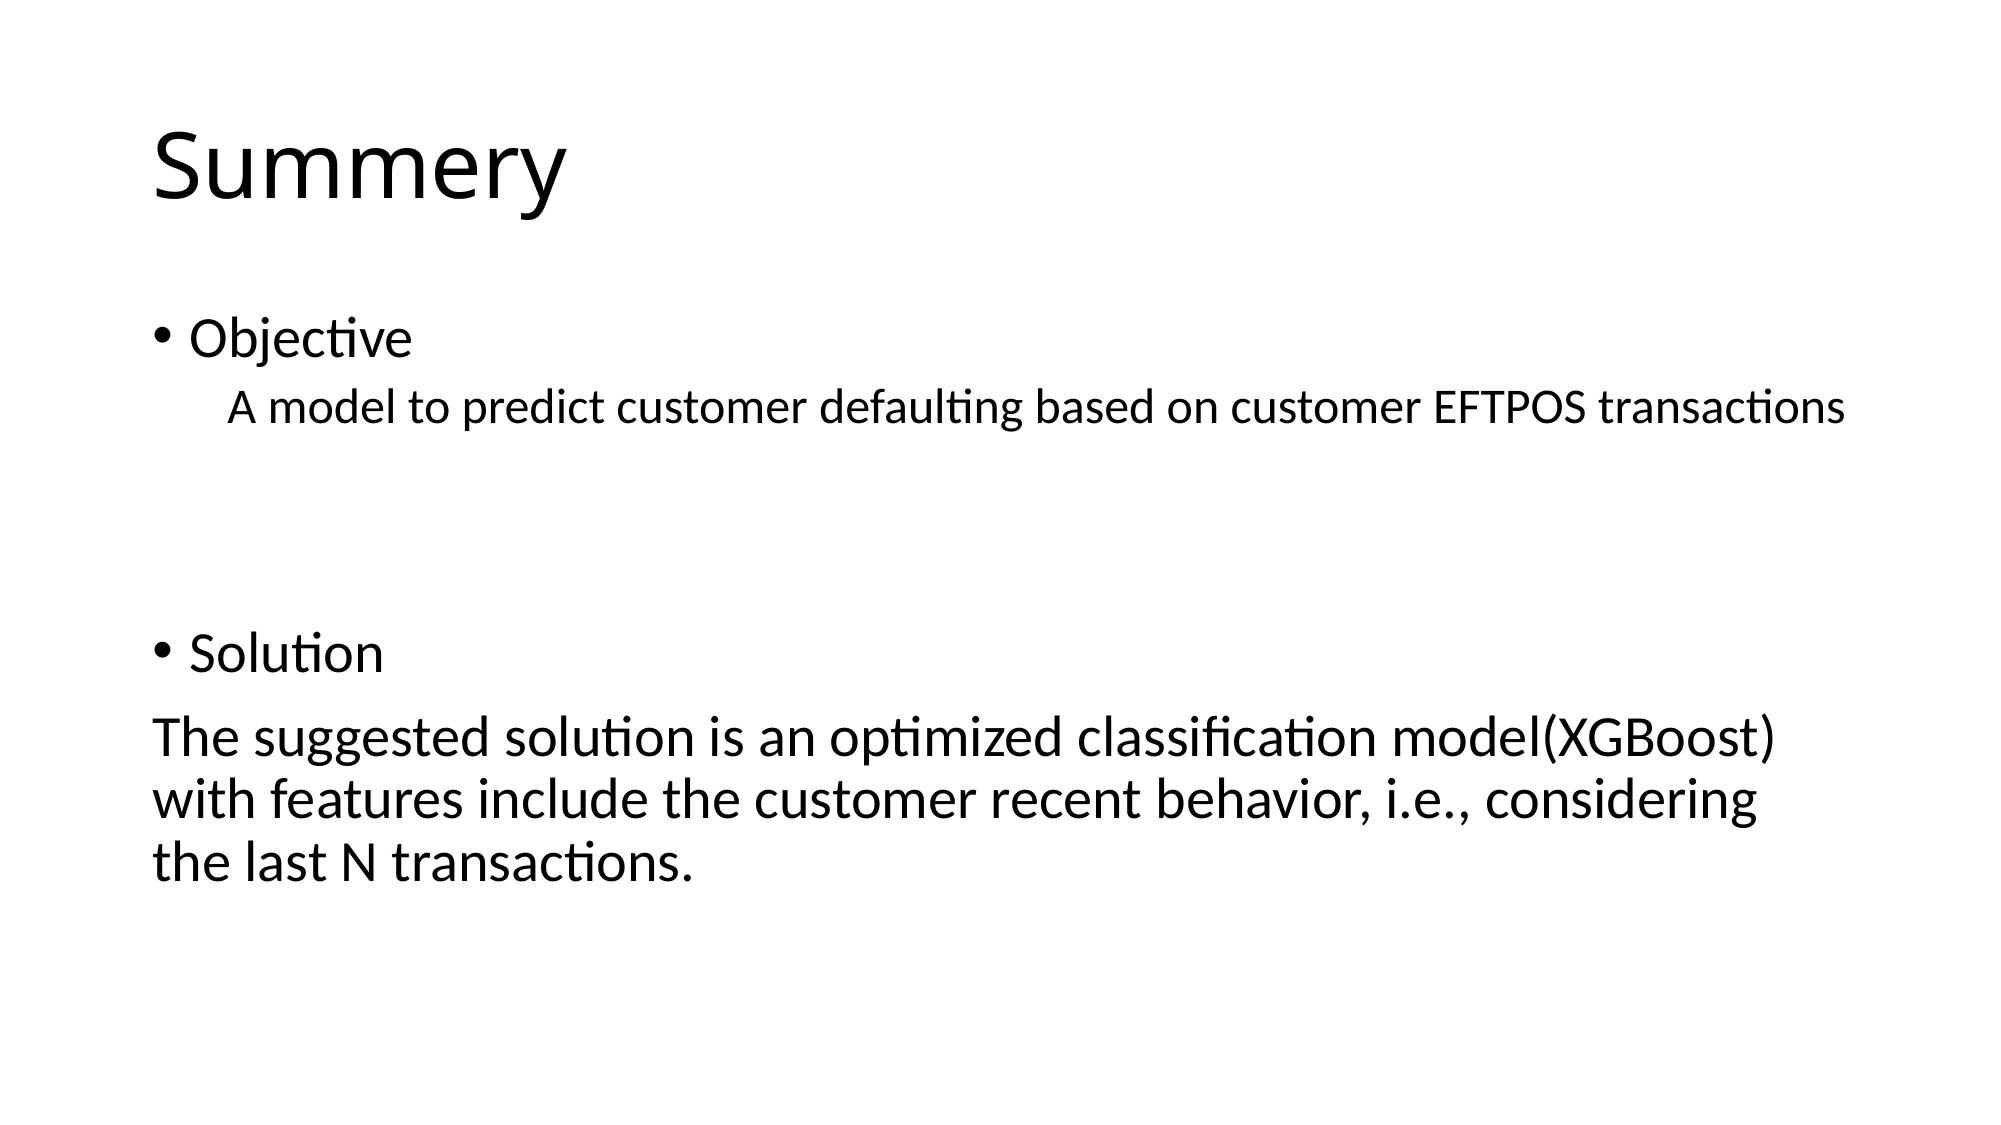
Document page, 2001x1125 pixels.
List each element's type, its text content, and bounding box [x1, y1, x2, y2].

list Objective A model to predict customer defaulting based on customer EFTPOS transactions Solution The suggested solution is an optimized classification model(XGBoost) with features include the customer recent behavior, i.e., considering the last N transactions. [137, 299, 1863, 1014]
title Summery [137, 59, 1863, 278]
